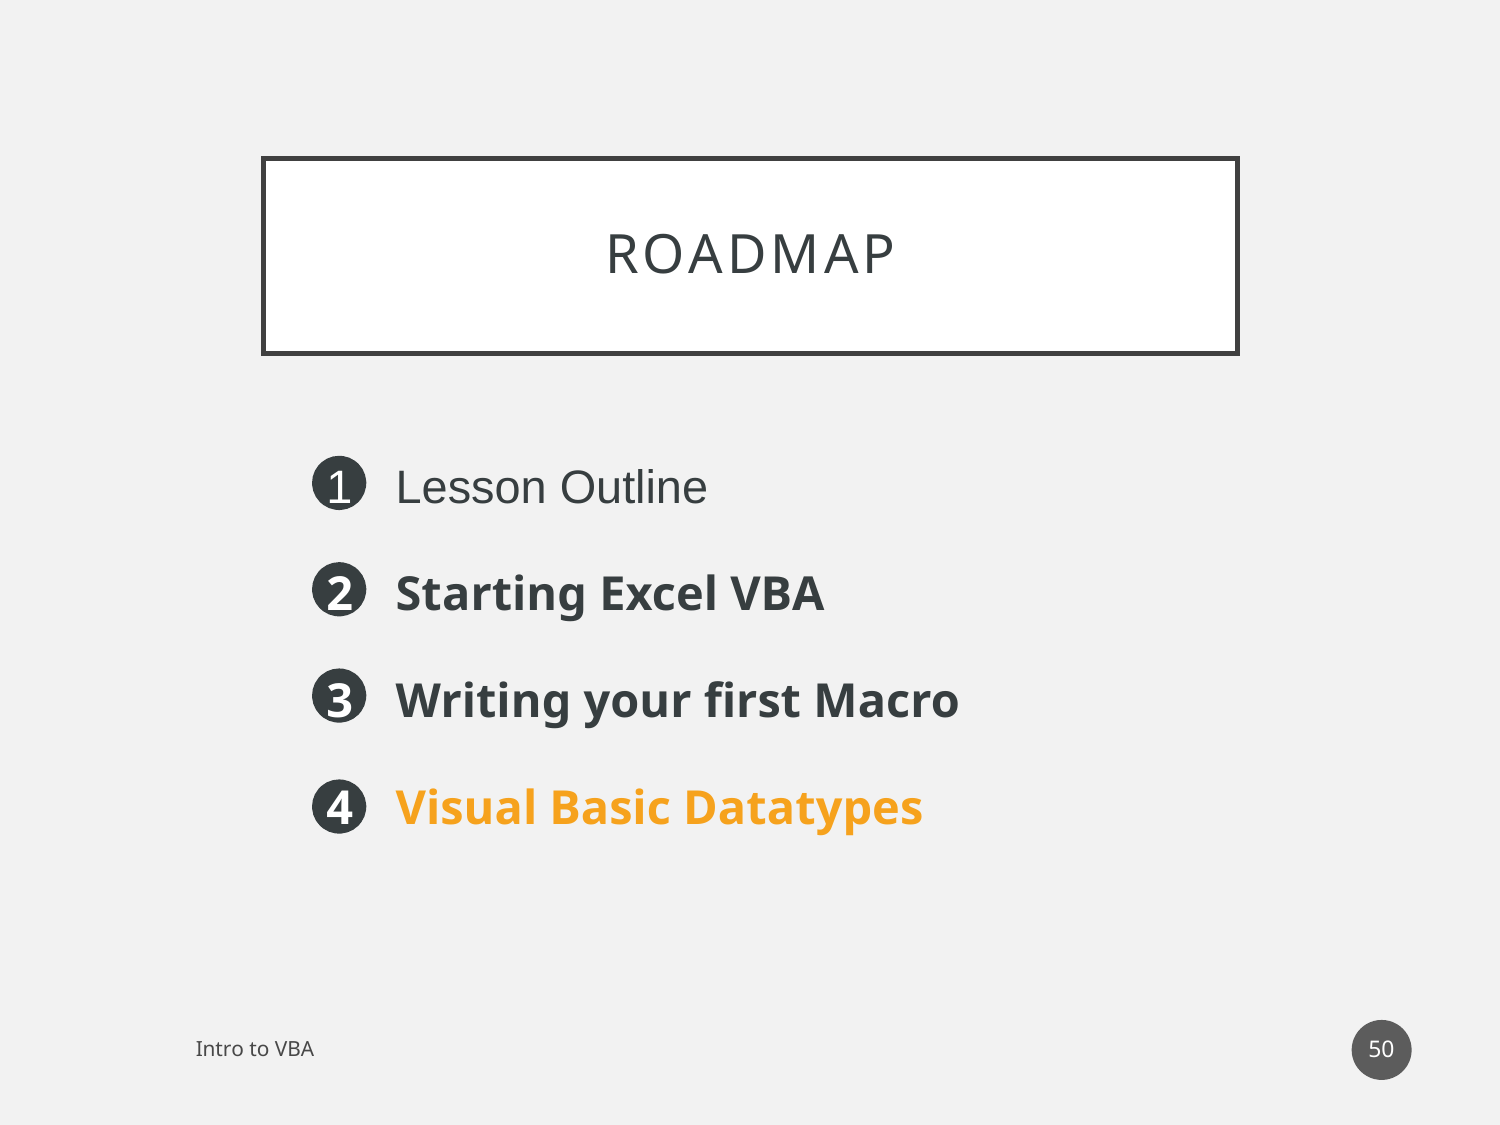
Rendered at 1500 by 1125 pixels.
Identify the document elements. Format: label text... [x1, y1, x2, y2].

text_box [312, 566, 324, 612]
text_box [312, 460, 324, 506]
title RoadMAP [261, 156, 1240, 356]
text_box [312, 673, 324, 718]
text_box Lesson Outline Starting Excel VBA Writing your first Macro Visual Basic Datatypes [324, 456, 1136, 835]
slide_number 50 [1351, 1019, 1412, 1080]
footer Intro to VBA [180, 1023, 929, 1076]
text_box [312, 784, 324, 829]
